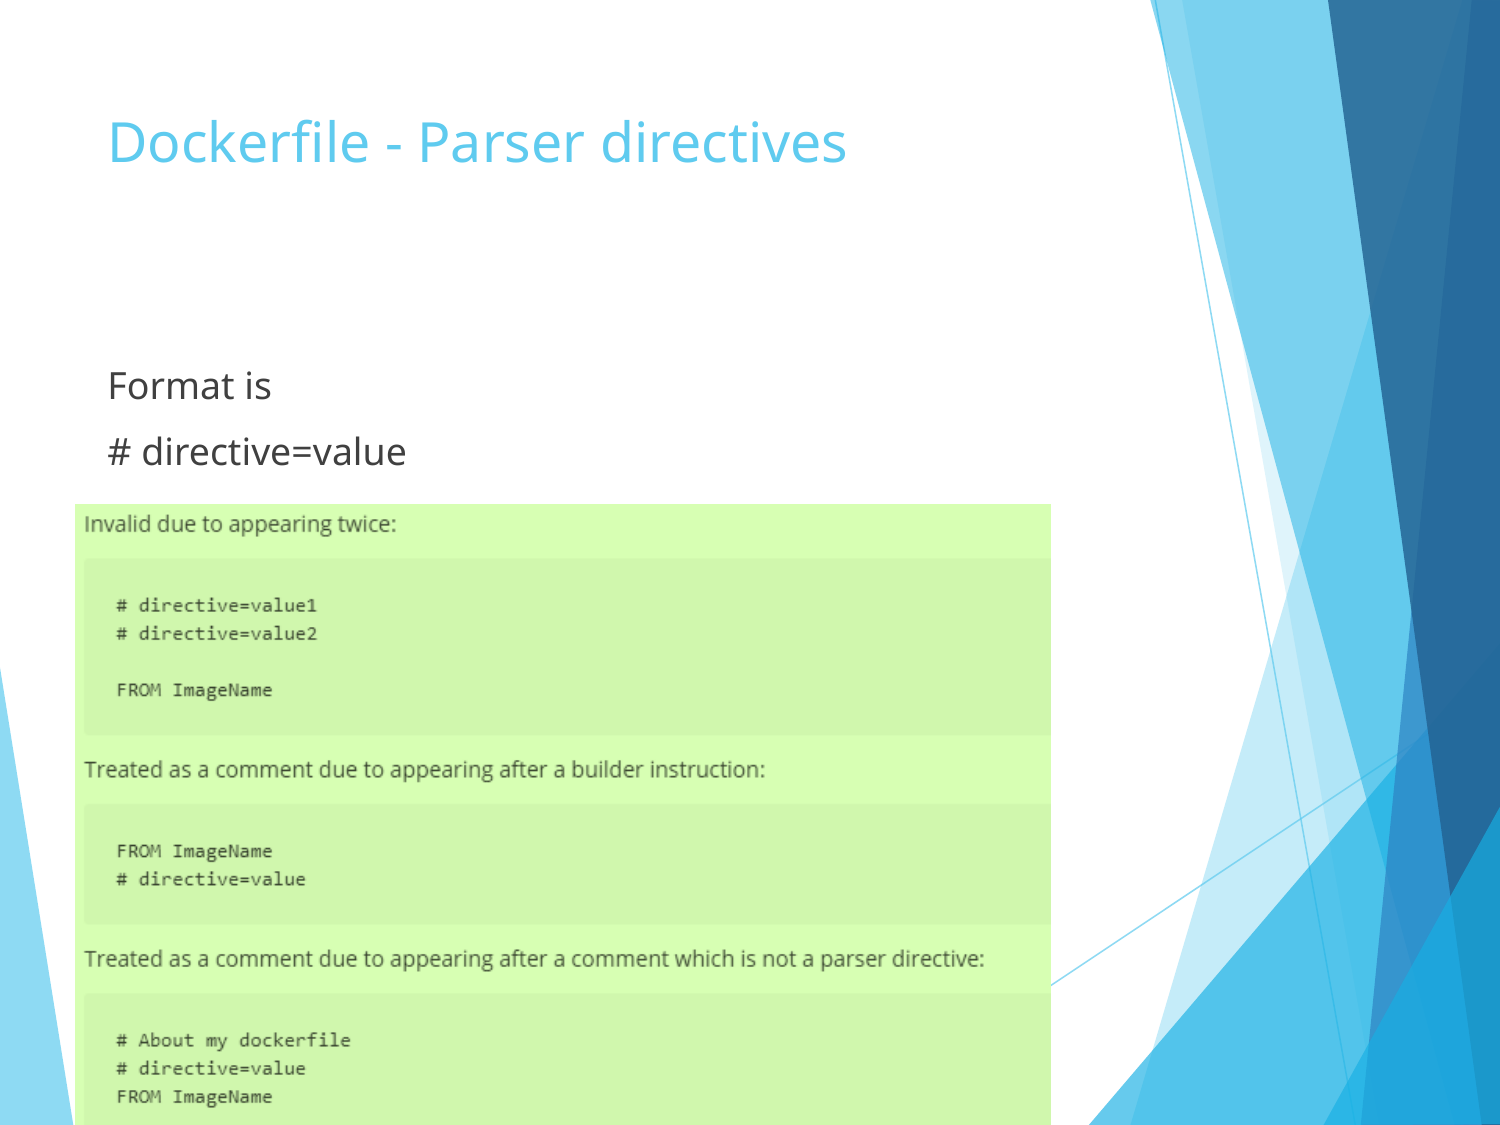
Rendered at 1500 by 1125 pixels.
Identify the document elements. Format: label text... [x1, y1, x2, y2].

picture [75, 504, 1051, 1125]
list Format is # directive=value [99, 353, 1142, 992]
title Dockerfile - Parser directives [99, 99, 1142, 318]
